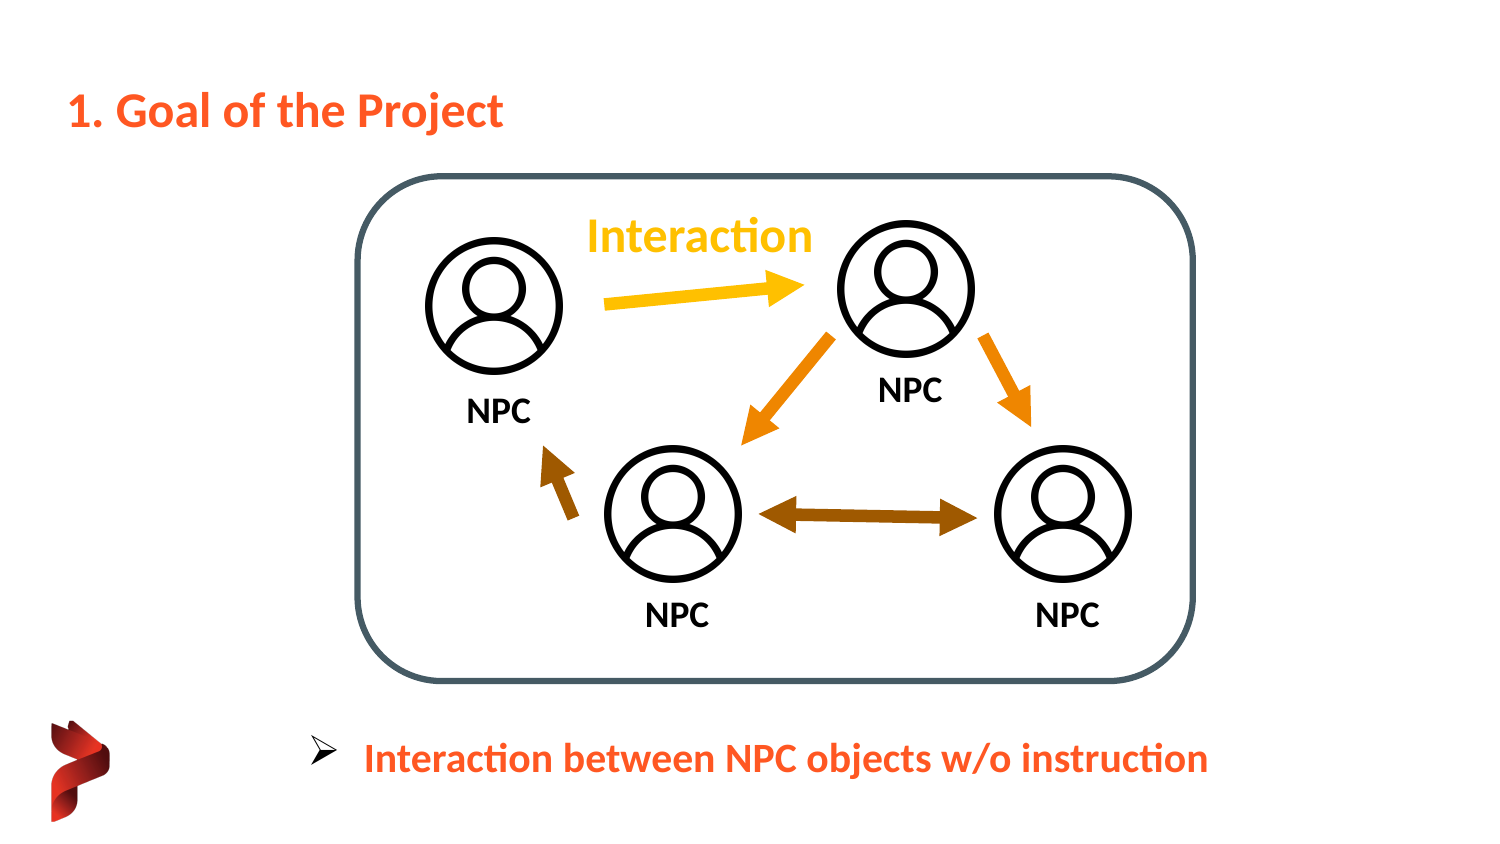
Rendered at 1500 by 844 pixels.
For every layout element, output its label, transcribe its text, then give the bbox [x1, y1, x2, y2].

picture [50, 718, 110, 823]
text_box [740, 335, 832, 446]
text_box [357, 176, 1194, 682]
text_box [542, 445, 574, 519]
text_box Interaction between NPC objects w/o instruction [292, 723, 1225, 789]
text_box 1. Goal of the Project [51, 62, 1449, 157]
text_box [758, 513, 978, 519]
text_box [982, 335, 1032, 428]
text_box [604, 284, 805, 305]
